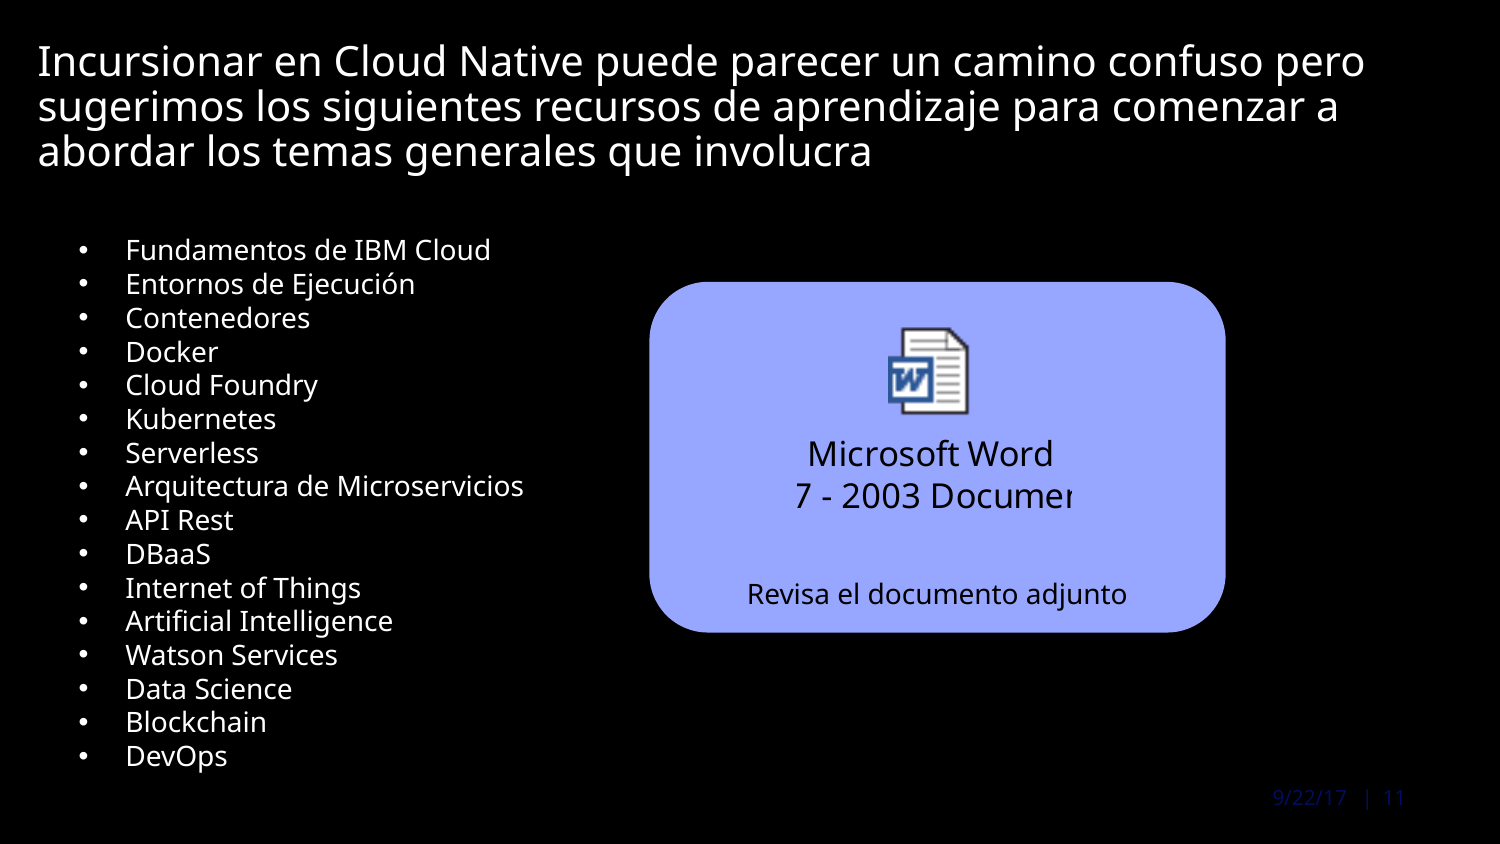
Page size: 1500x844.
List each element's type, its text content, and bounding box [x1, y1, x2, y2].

text_box Fundamentos de IBM Cloud Entornos de Ejecución Contenedores Docker Cloud Foundry Kubernetes Serverless Arquitectura de Microservicios API Rest DBaaS Internet of Things Artificial Intelligence Watson Services Data Science Blockchain DevOps [63, 225, 814, 780]
text_box Revisa el documento adjunto [732, 568, 1143, 618]
text_box [814, 281, 1226, 633]
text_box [796, 325, 1073, 559]
text_box Incursionar en Cloud Native puede parecer un camino confuso pero sugerimos los siguientes recursos de aprendizaje para comenzar a abordar los temas generales que involucra [37, 40, 1463, 235]
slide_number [1061, 784, 1407, 814]
